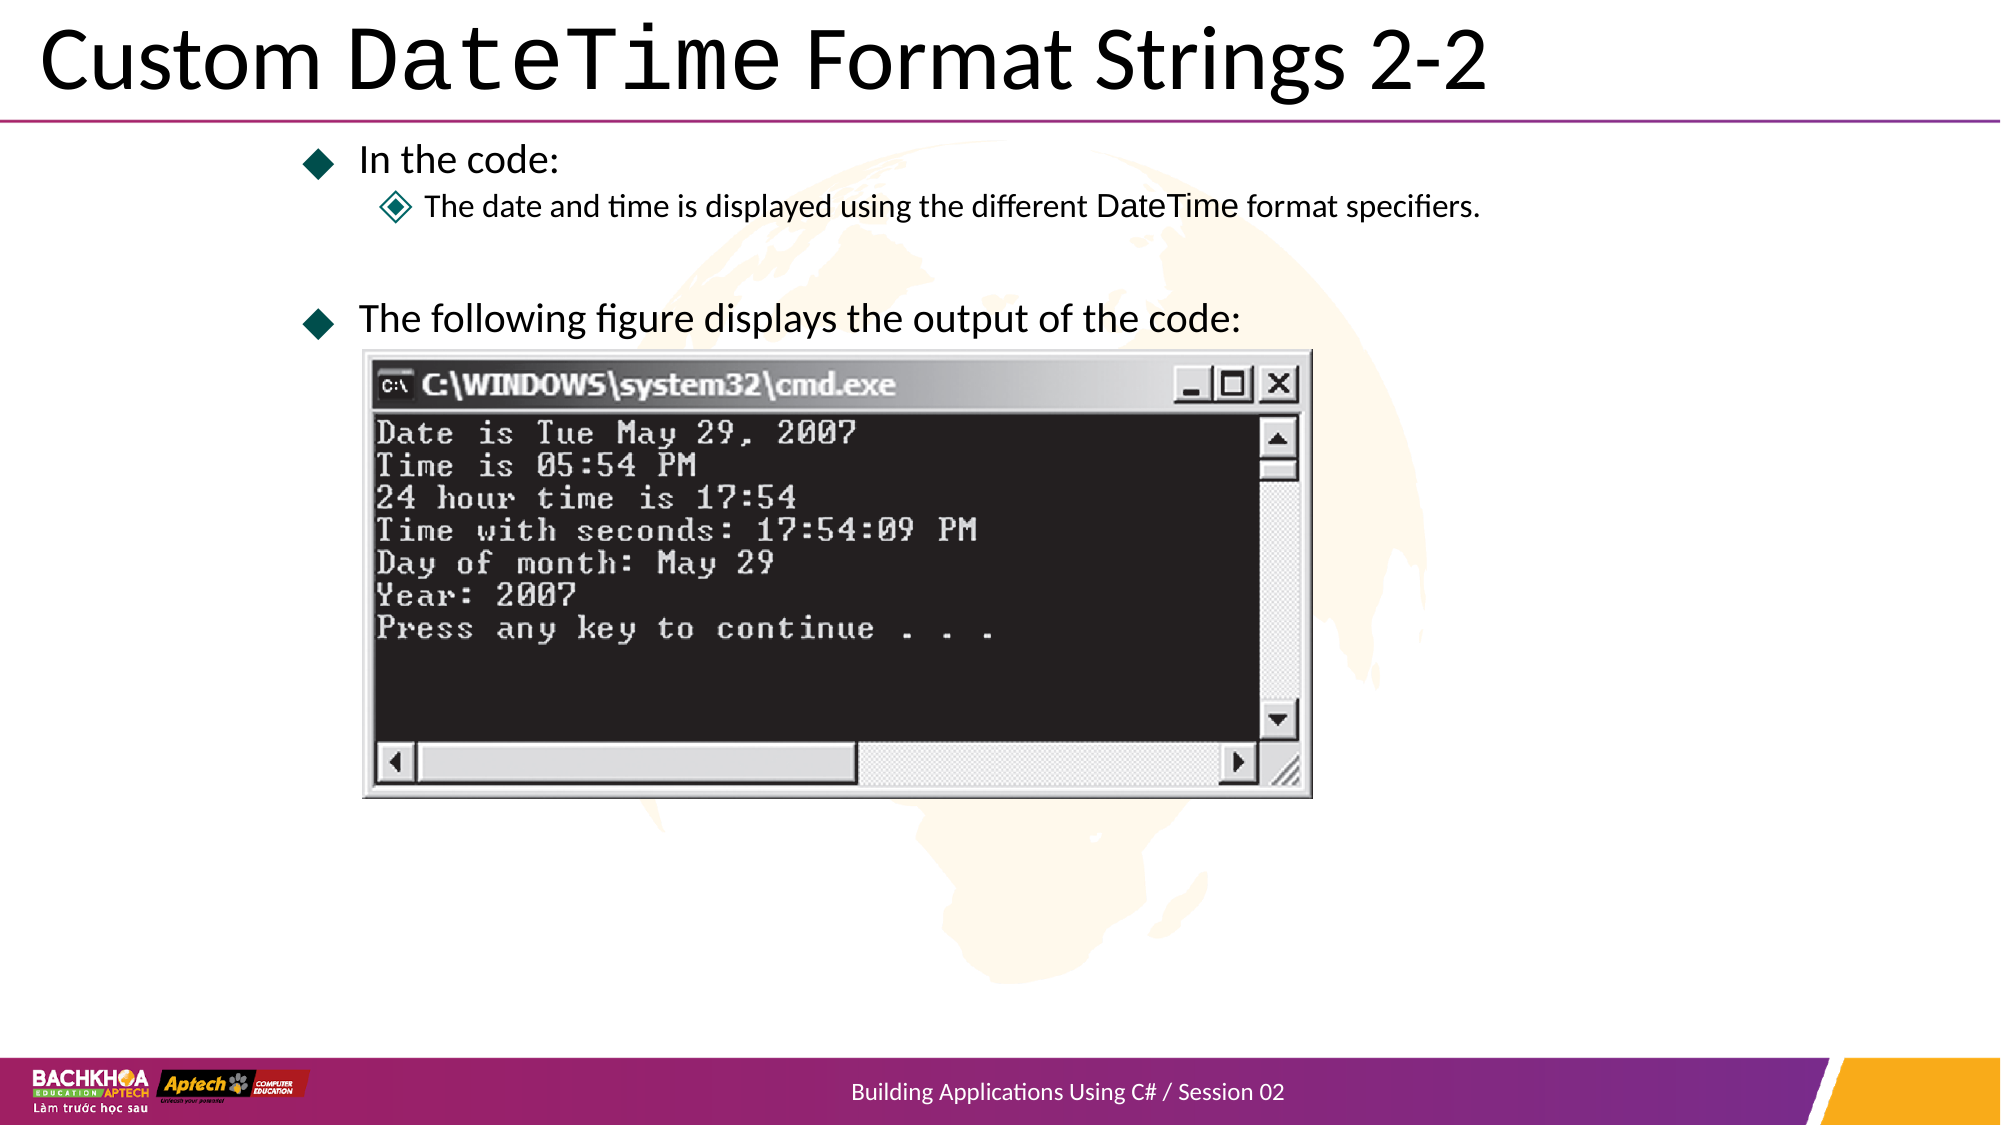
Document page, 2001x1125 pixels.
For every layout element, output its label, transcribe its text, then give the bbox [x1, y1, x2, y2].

title Custom DateTime Format Strings 2-2 [5, 3, 1993, 116]
picture [0, 0, 2001, 1125]
footer Building Applications Using C# / Session 02 [324, 1060, 1813, 1120]
text_box In the code: The date and time is displayed using the different DateTime format specifiers. The following figure displays the output of the code: [287, 124, 1638, 988]
